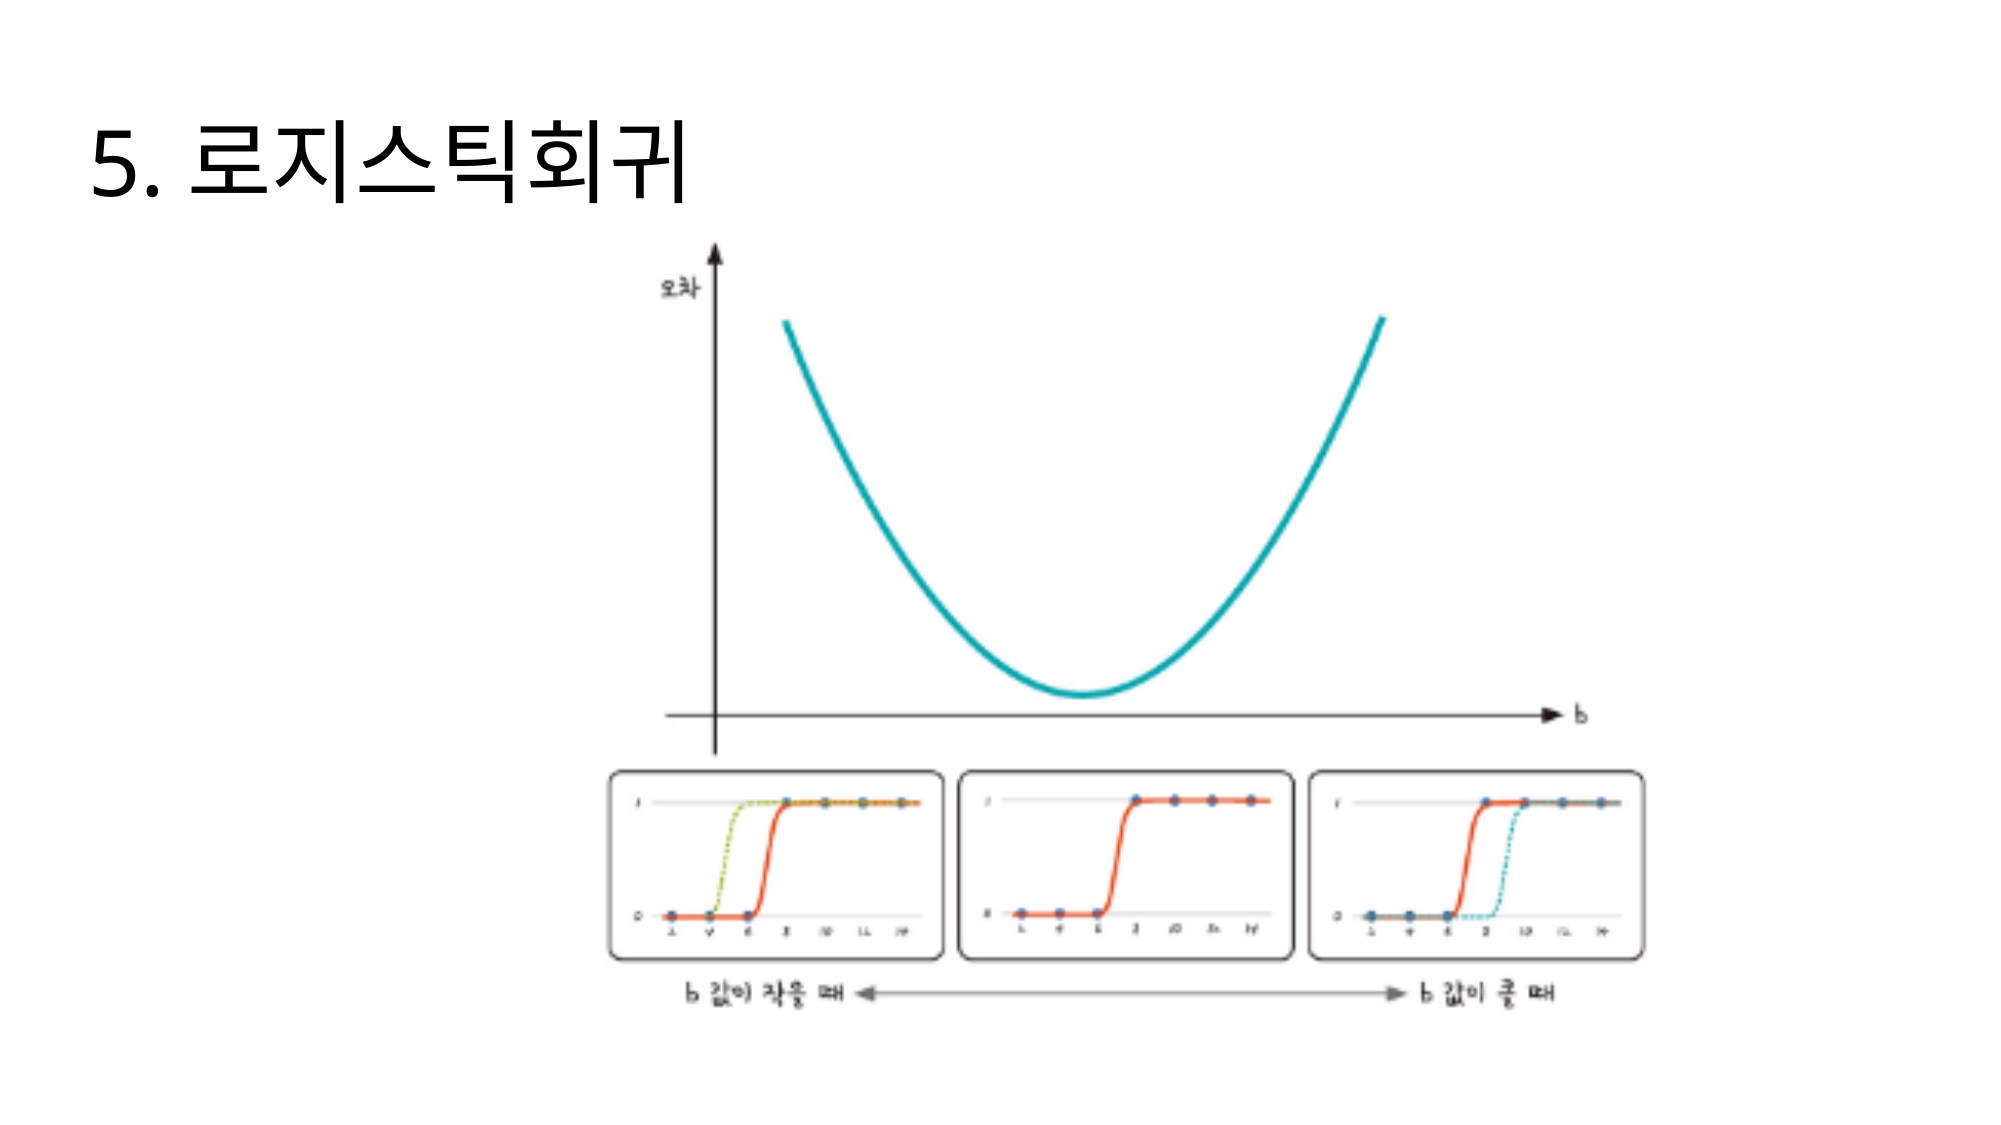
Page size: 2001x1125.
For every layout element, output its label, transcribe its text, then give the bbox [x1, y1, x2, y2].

title 5.로지스틱회귀 [68, 97, 1932, 223]
picture [595, 226, 1667, 1028]
